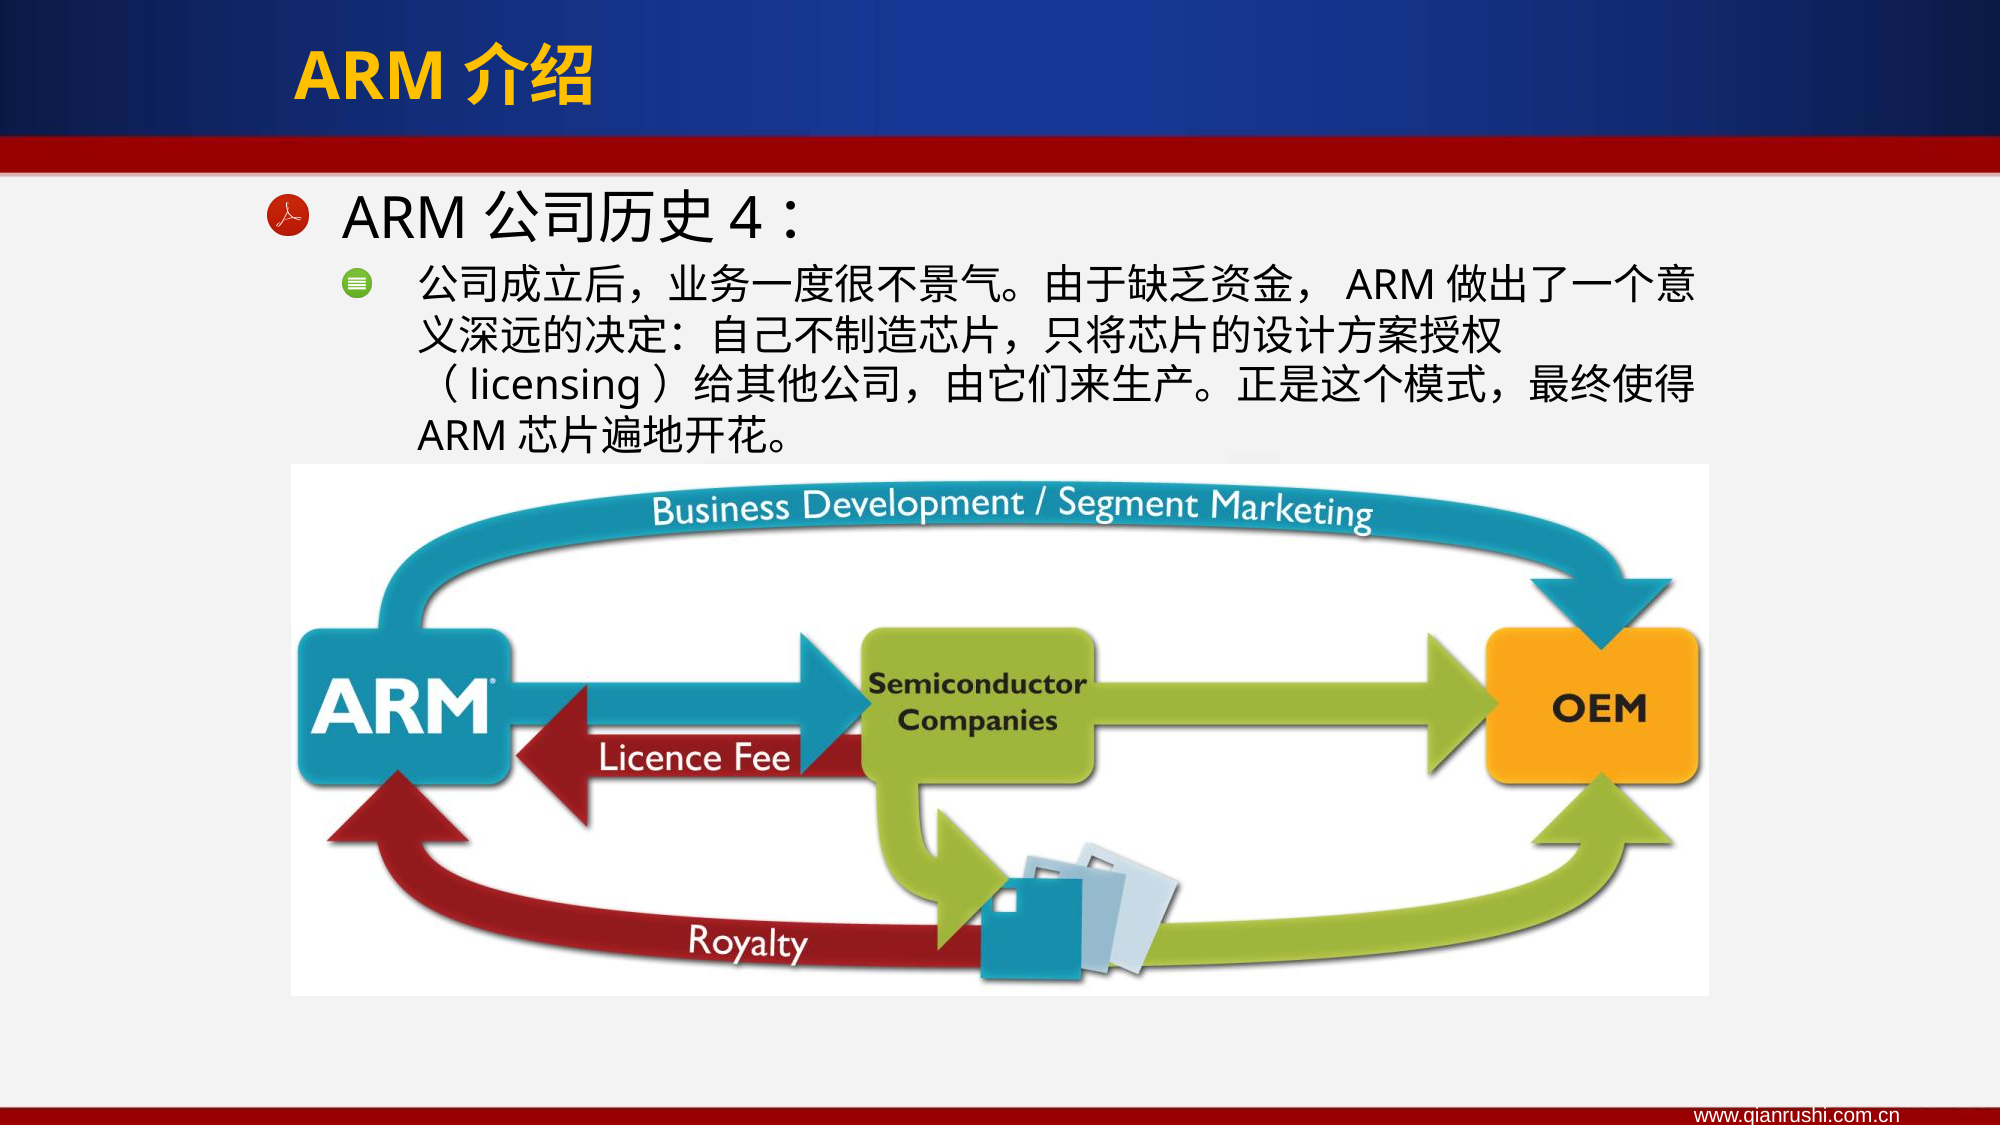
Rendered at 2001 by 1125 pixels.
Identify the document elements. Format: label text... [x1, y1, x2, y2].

picture [342, 268, 372, 298]
picture [267, 194, 309, 236]
picture [0, 1106, 2000, 1125]
picture [0, 0, 2000, 172]
list ARM介绍 [279, 35, 1229, 126]
list ARM公司历史4： 公司成立后，业务一度很不景气。由于缺乏资金，ARM做出了一个意义深远的决定：自己不制造芯片，只将芯片的设计方案授权（licensing）给其他公司，由它们来生产。正是这个模式，最终使得ARM芯片遍地开花。 [249, 172, 1750, 997]
picture [290, 464, 1709, 997]
